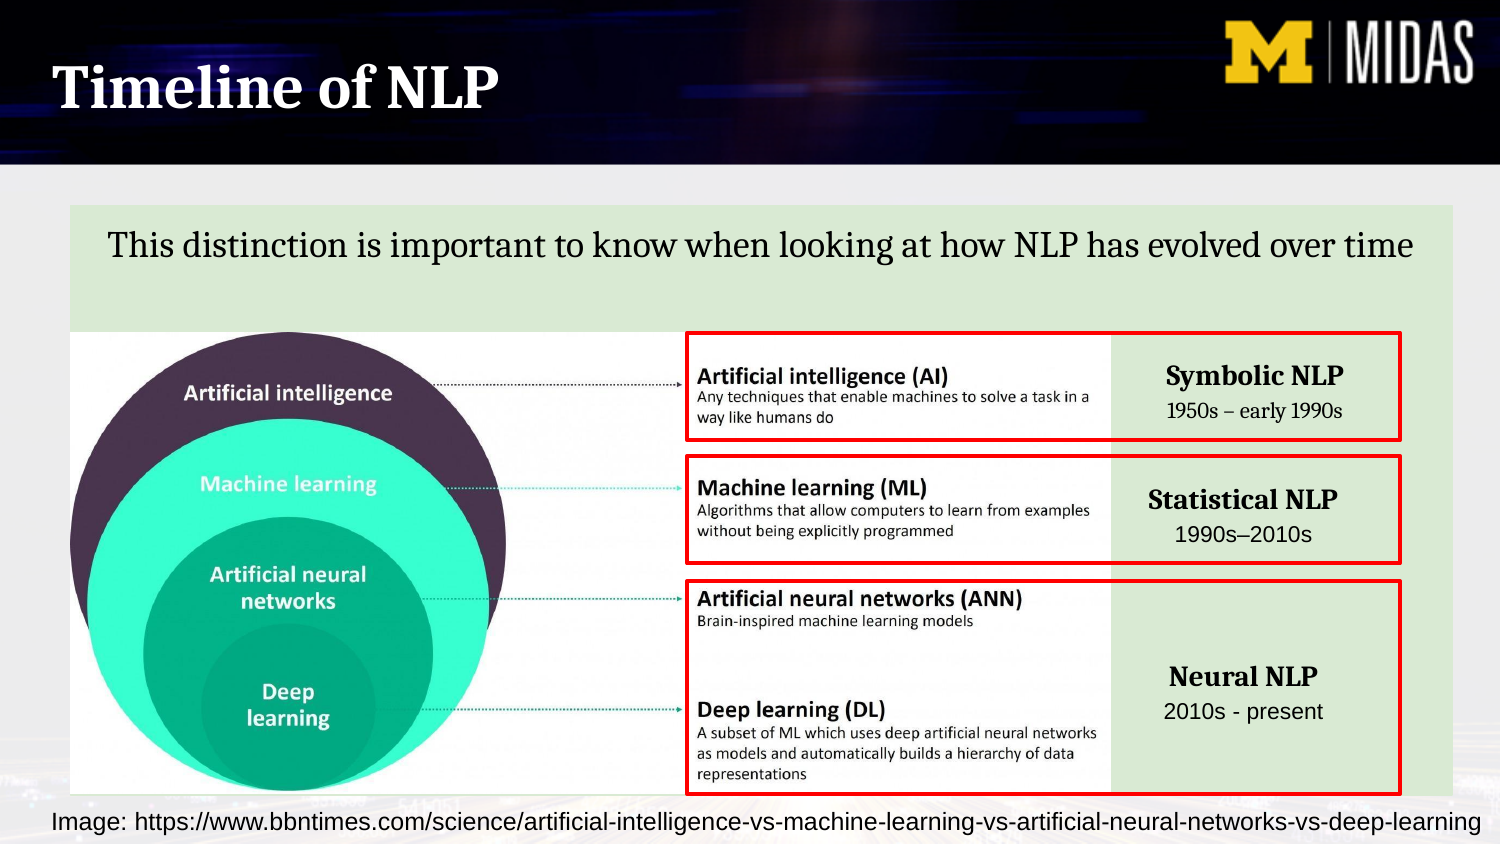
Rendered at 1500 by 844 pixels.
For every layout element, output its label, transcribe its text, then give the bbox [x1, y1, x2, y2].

text_box Image: https://www.bbntimes.com/science/artificial-intelligence-vs-machine-learning-vs-artificial-neural-networks-vs-deep-learning [0, 798, 1500, 844]
text_box Neural NLP [70, 326, 1453, 795]
text_box [1115, 455, 1400, 564]
text_box [1115, 580, 1400, 795]
text_box Timeline of NLP [37, 31, 1244, 137]
picture [0, 0, 1500, 798]
text_box This distinction is important to know when looking at how NLP has evolved over time [70, 205, 1453, 326]
text_box [1112, 332, 1400, 441]
